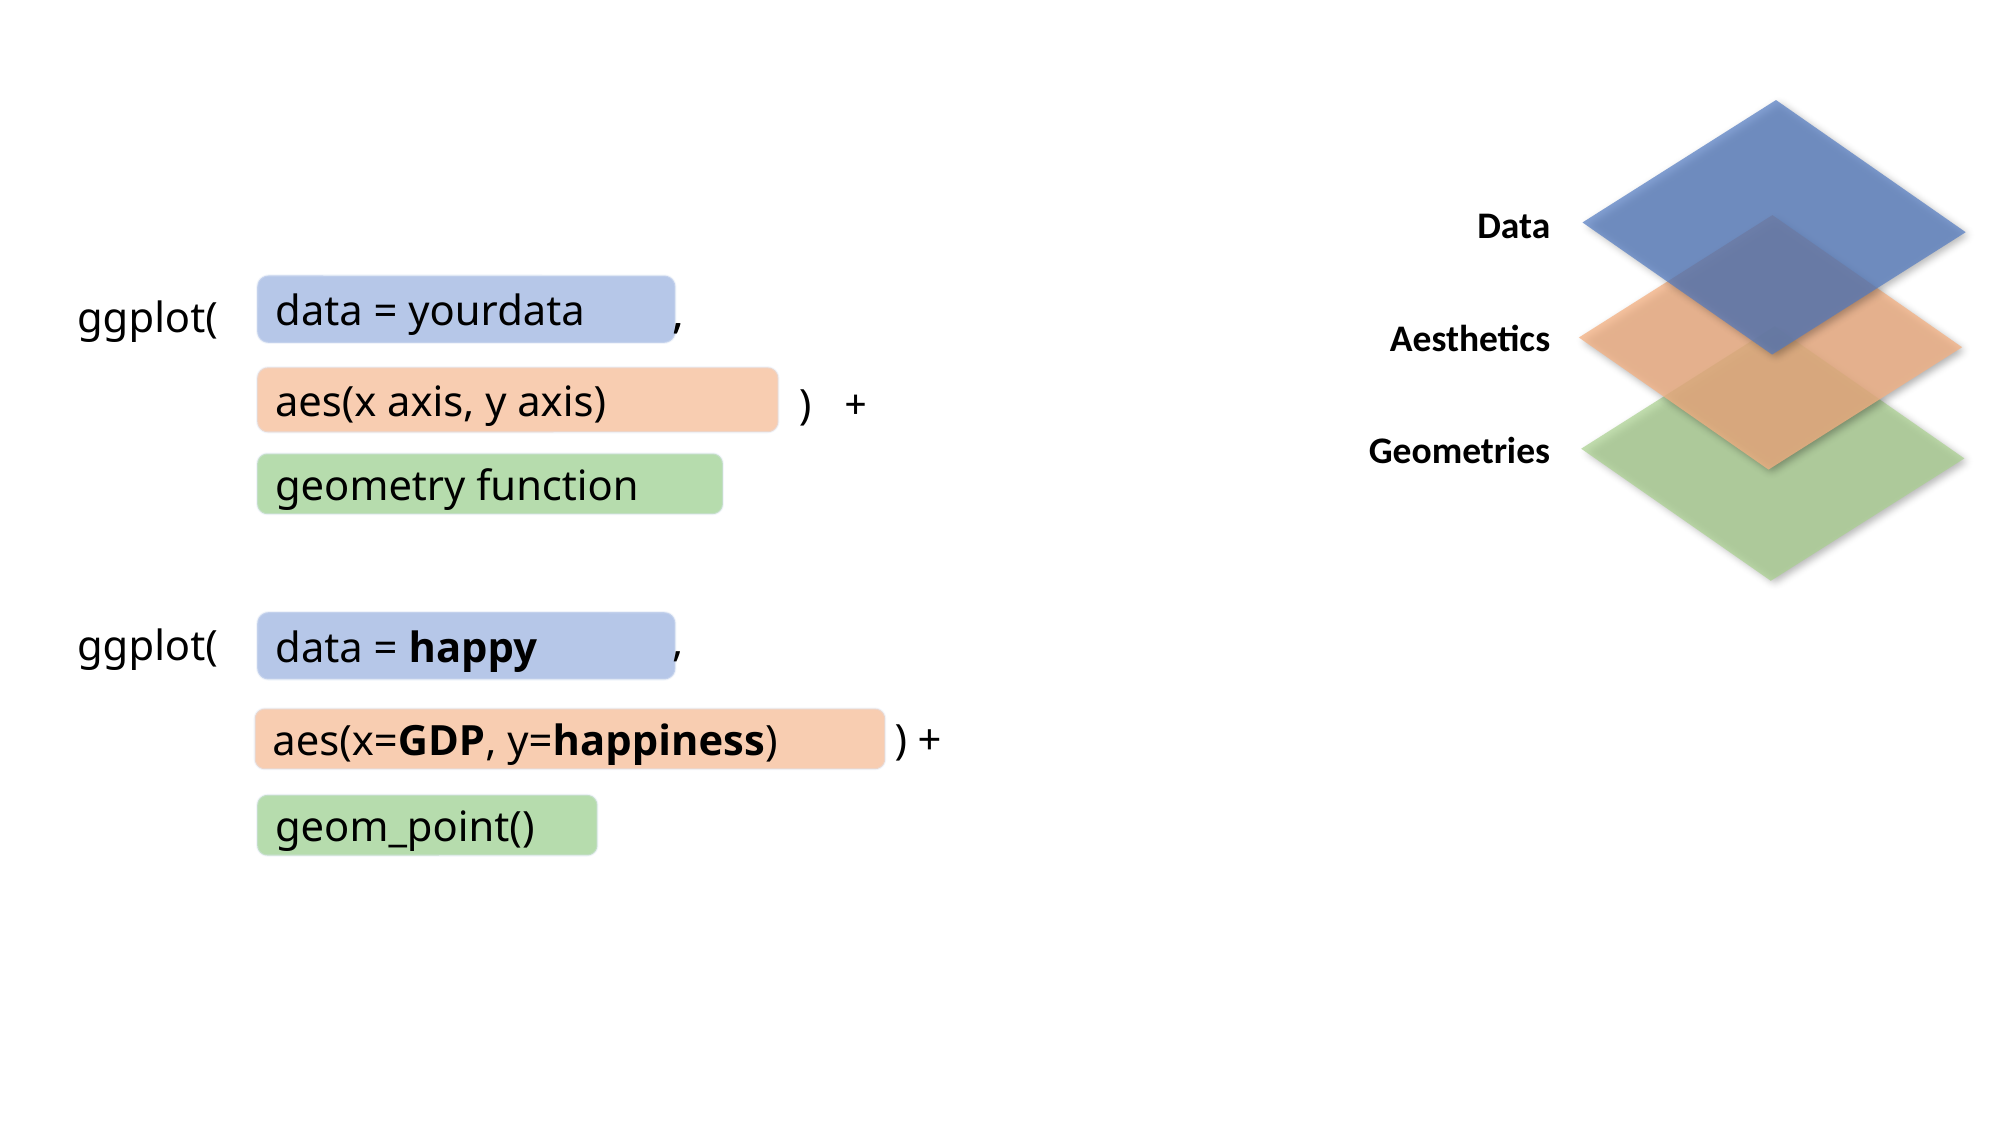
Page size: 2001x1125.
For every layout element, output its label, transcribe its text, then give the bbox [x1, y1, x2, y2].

text_box [1577, 285, 1964, 471]
text_box Data [1324, 193, 1566, 253]
text_box ) + [778, 361, 992, 497]
text_box Aesthetics [1324, 306, 1566, 366]
text_box data = yourdata [256, 274, 657, 344]
text_box ggplot( [62, 611, 264, 677]
text_box ggplot( [62, 274, 276, 410]
text_box [1580, 98, 1968, 356]
text_box geometry function [256, 452, 724, 516]
text_box [1579, 400, 1967, 583]
text_box ) + [879, 705, 1000, 871]
text_box aes(x=GDP, y=happiness) [253, 707, 879, 771]
text_box data = happy [256, 611, 676, 681]
text_box , [657, 607, 871, 673]
text_box , [657, 271, 872, 406]
text_box Geometries [1324, 418, 1566, 479]
text_box aes(x axis, y axis) [256, 366, 778, 434]
text_box geom_point() [256, 793, 599, 857]
